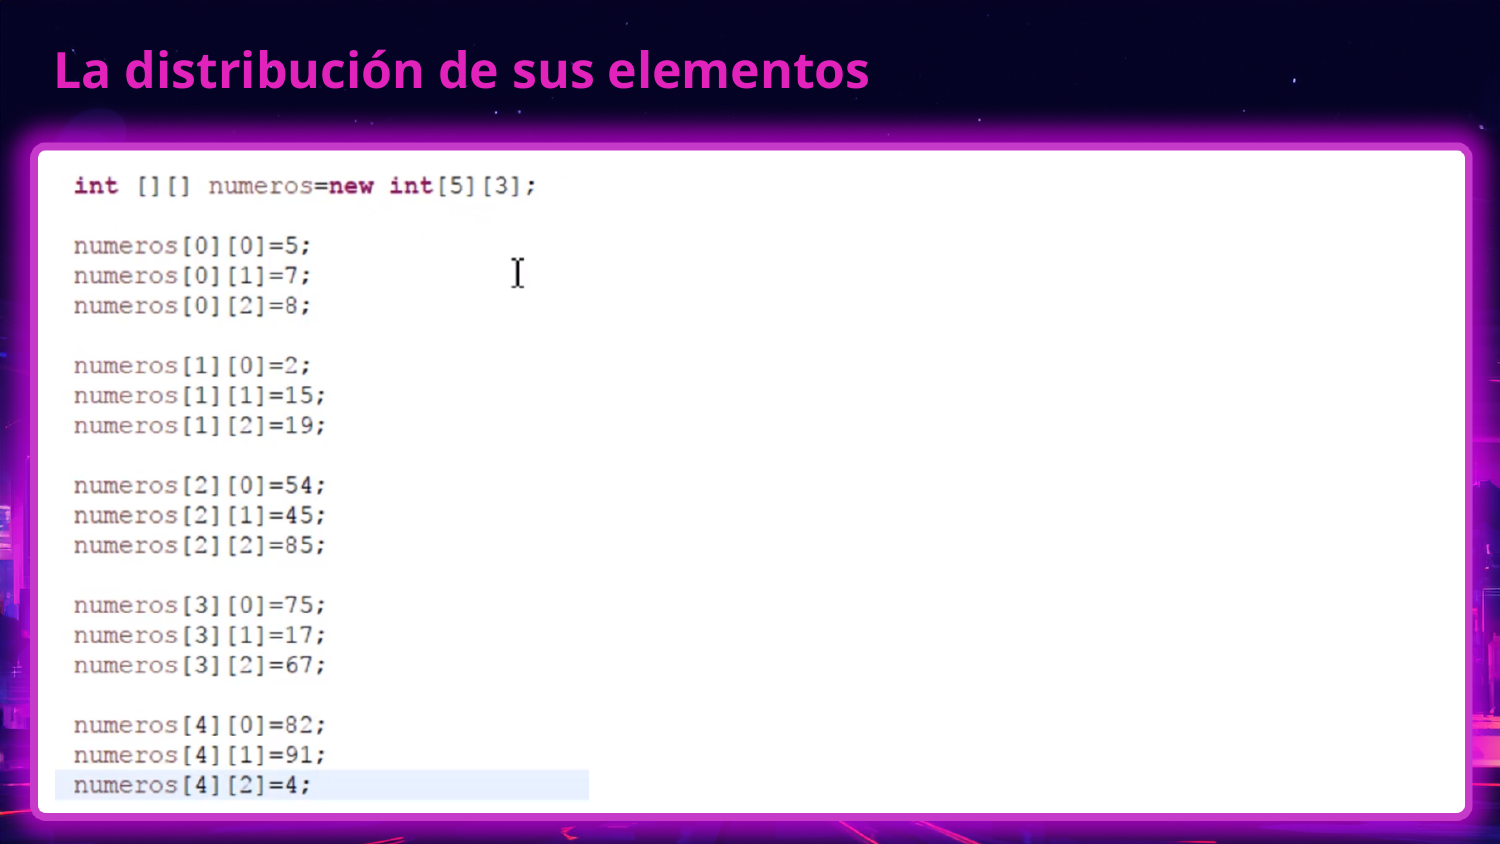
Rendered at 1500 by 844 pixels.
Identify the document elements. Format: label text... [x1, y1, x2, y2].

title La distribución de sus elementos [38, 23, 1449, 118]
picture [0, 0, 1500, 844]
